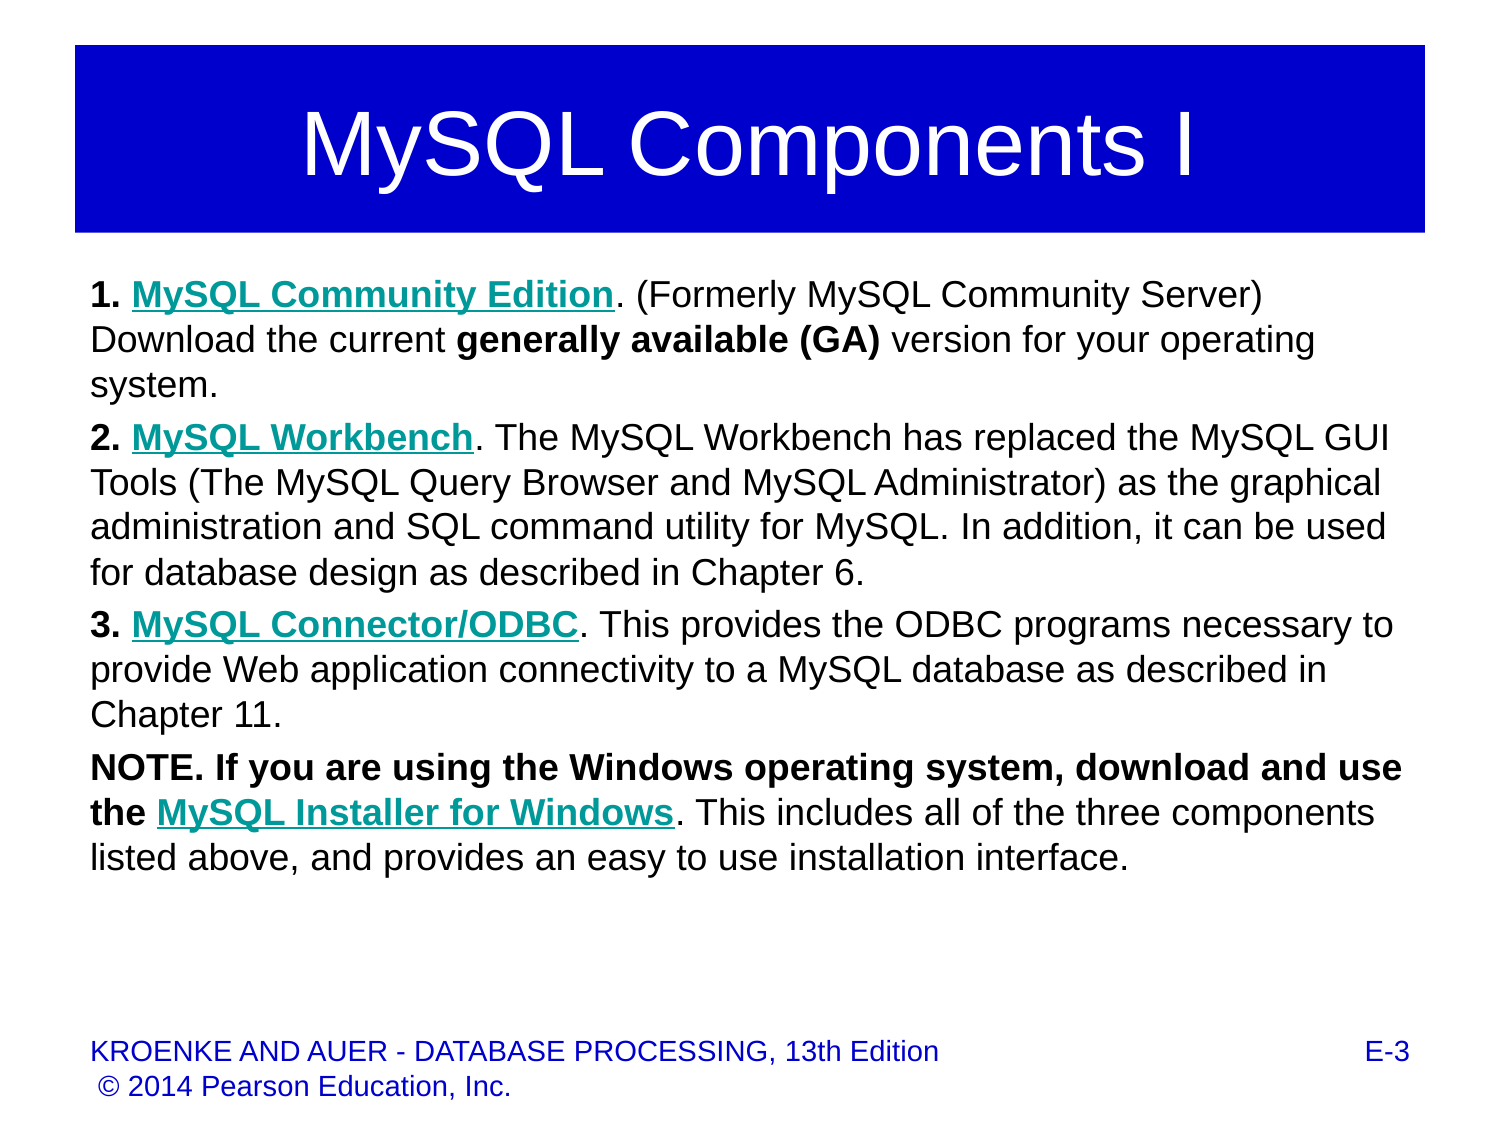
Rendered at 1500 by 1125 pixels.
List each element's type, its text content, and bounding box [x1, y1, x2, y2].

list 1. MySQL Community Edition. (Formerly MySQL Community Server) Download the current generally available (GA) version for your operating system. 2. MySQL Workbench. The MySQL Workbench has replaced the MySQL GUI Tools (The MySQL Query Browser and MySQL Administrator) as the graphical administration and SQL command utility for MySQL. In addition, it can be used for database design as described in Chapter 6. 3. MySQL Connector/ODBC. This provides the ODBC programs necessary to provide Web application connectivity to a MySQL database as described in Chapter 11. NOTE. If you are using the Windows operating system, download and use the MySQL Installer for Windows. This includes all of the three components listed above, and provides an easy to use installation interface. [75, 262, 1425, 1005]
footer KROENKE AND AUER - DATABASE PROCESSING, 13th Edition © 2014 Pearson Education, Inc. [74, 1024, 963, 1104]
title MySQL Components I [75, 45, 1425, 233]
slide_number E-3 [1074, 1024, 1426, 1103]
